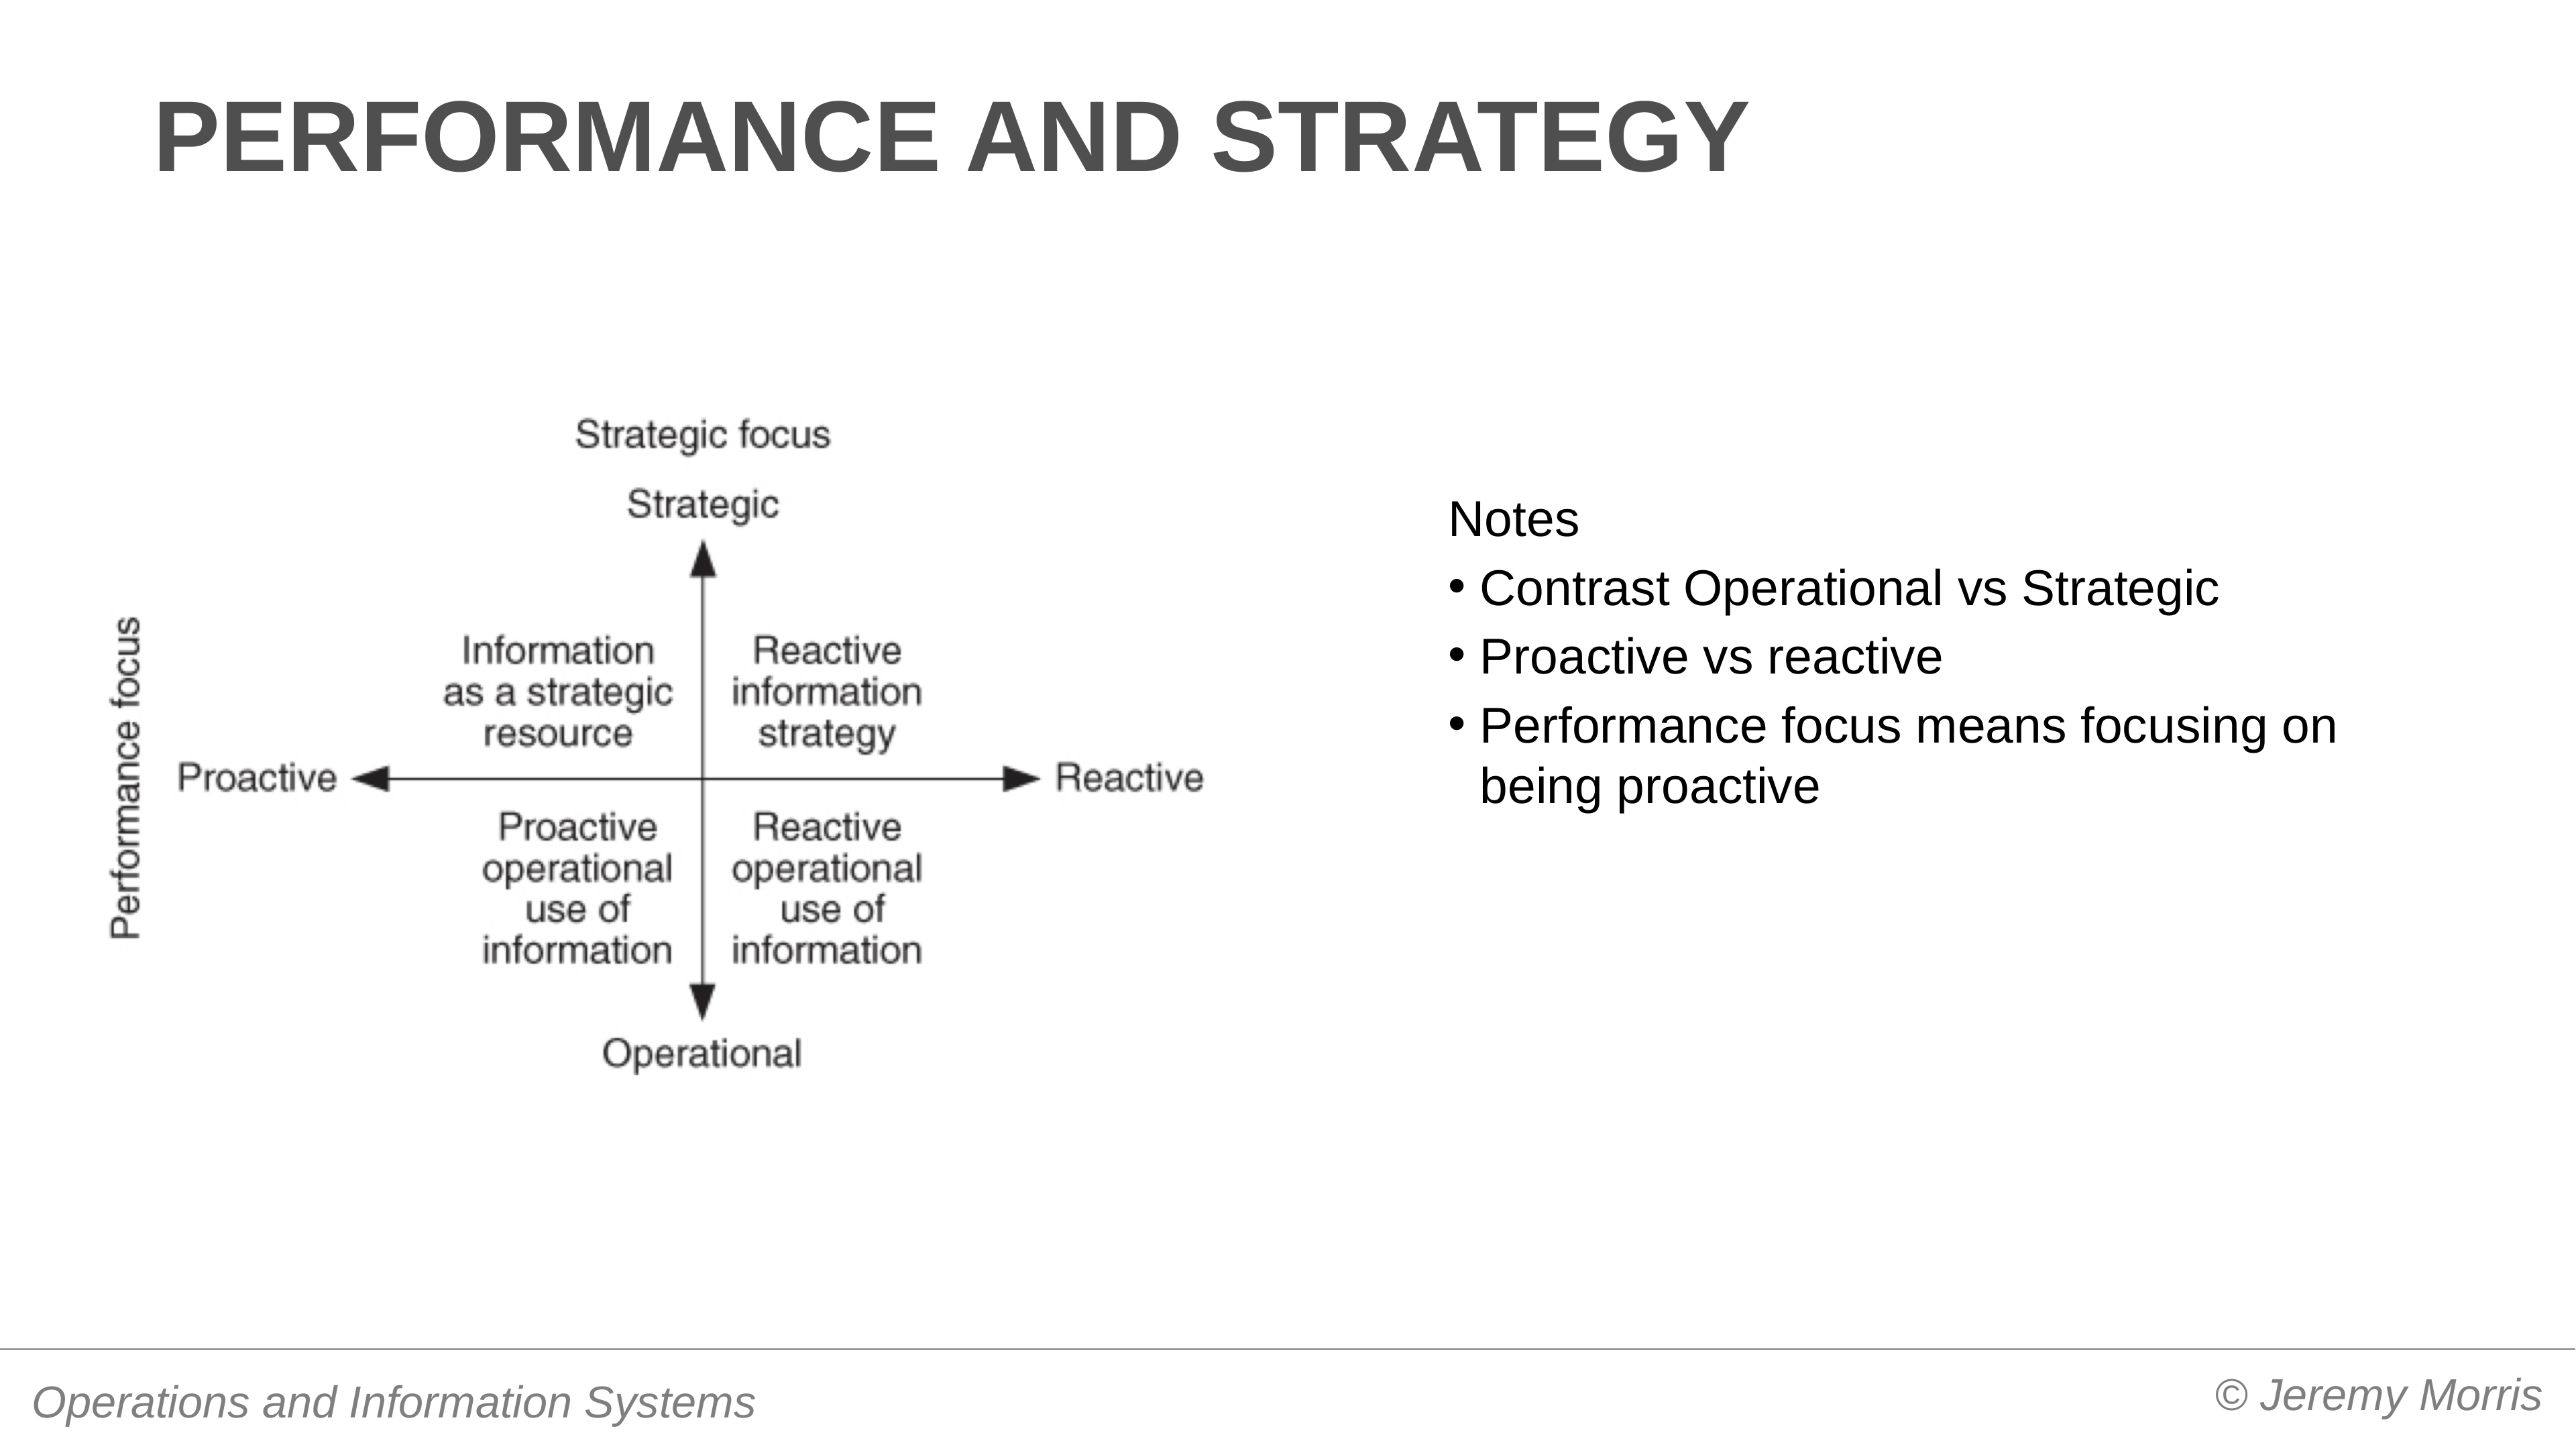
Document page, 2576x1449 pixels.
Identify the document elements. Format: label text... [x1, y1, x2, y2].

title Performance and Strategy [128, 53, 2447, 204]
text_box Notes Contrast Operational vs Strategic Proactive vs reactive Performance focus means focusing on being proactive [1439, 481, 2447, 818]
picture [89, 372, 1247, 1111]
